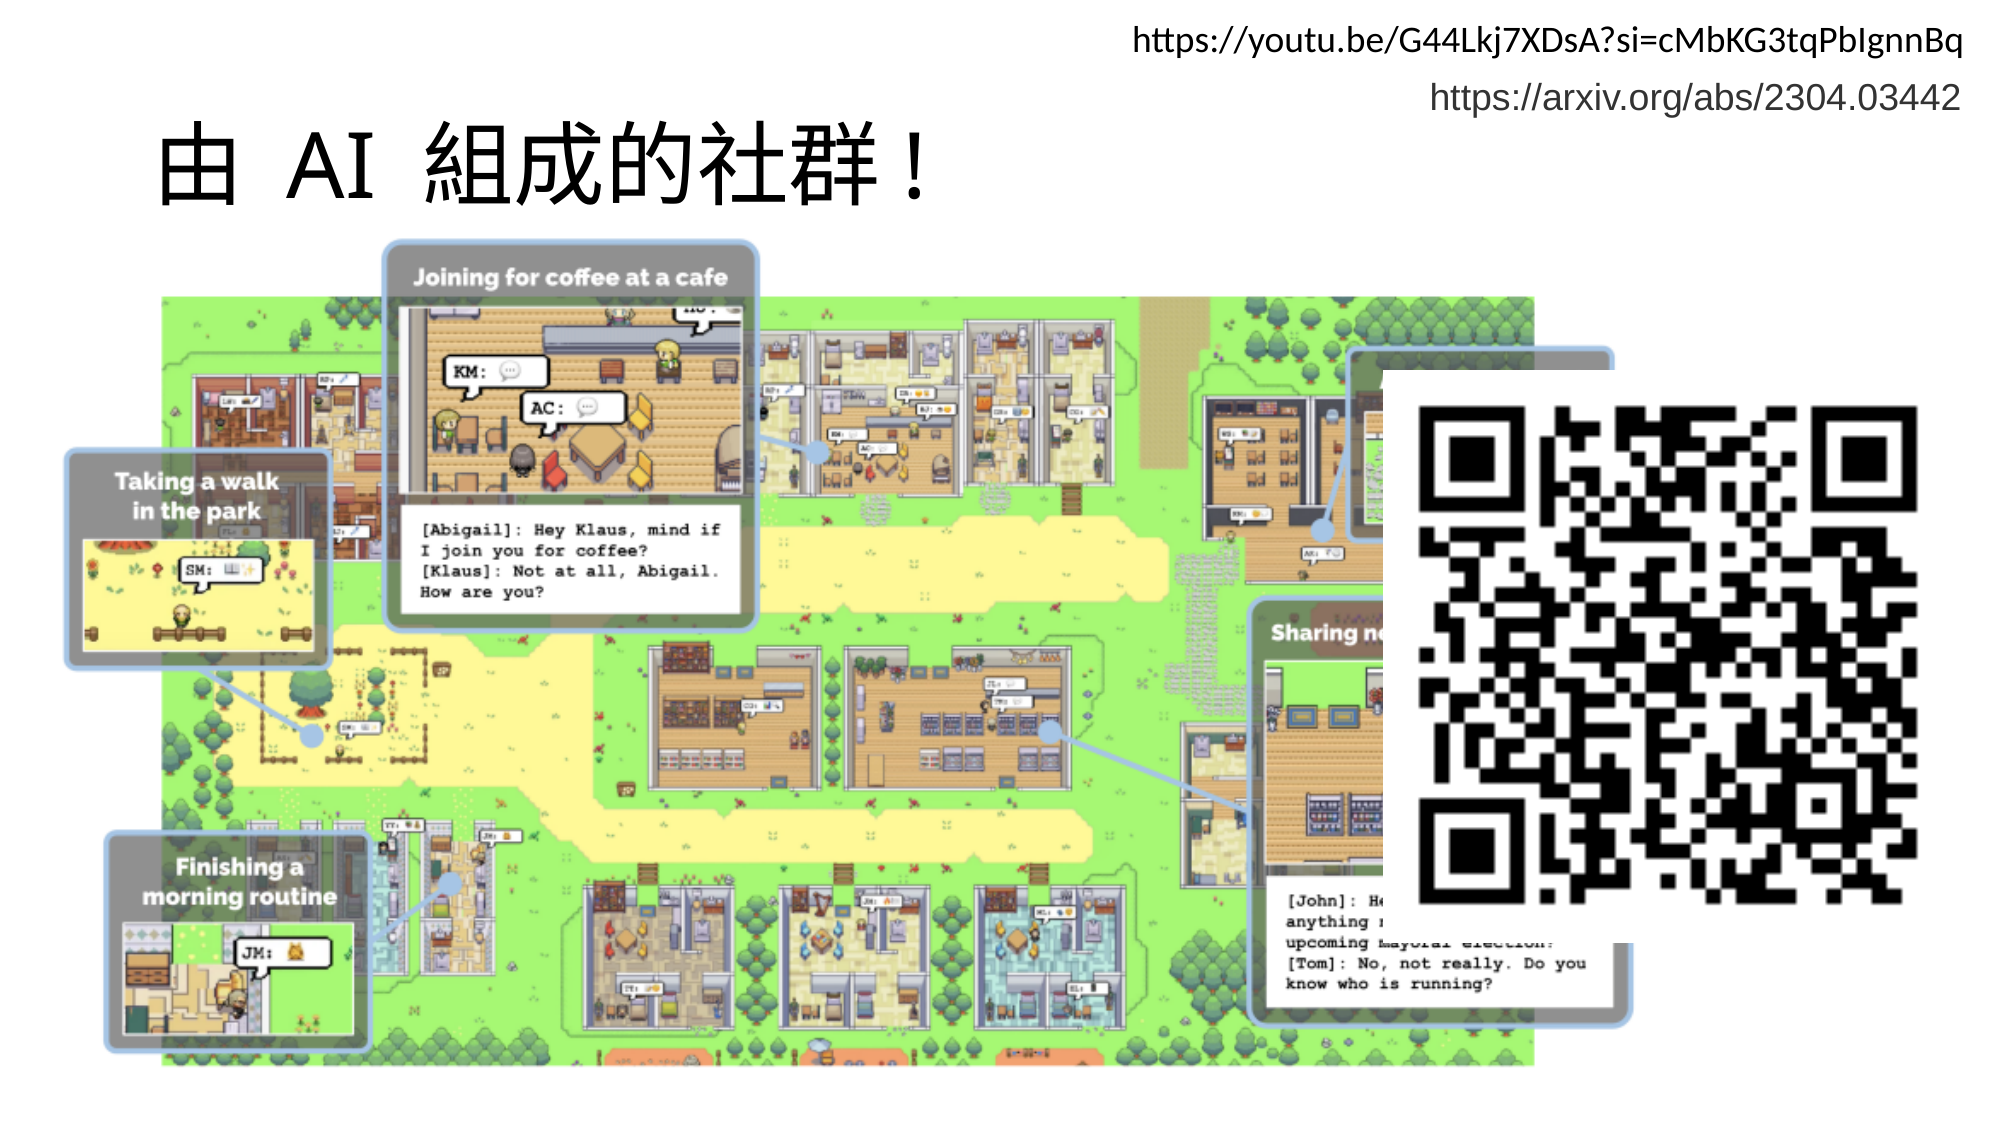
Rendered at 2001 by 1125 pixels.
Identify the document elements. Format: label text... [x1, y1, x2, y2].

text_box https://youtu.be/G44Lkj7XDsA?si=cMbKG3tqPbIgnnBq [1117, 7, 2000, 68]
title 由 AI 組成的社群! [137, 59, 1863, 278]
picture [44, 232, 1956, 1081]
text_box https://arxiv.org/abs/2304.03442 [1414, 68, 2000, 126]
